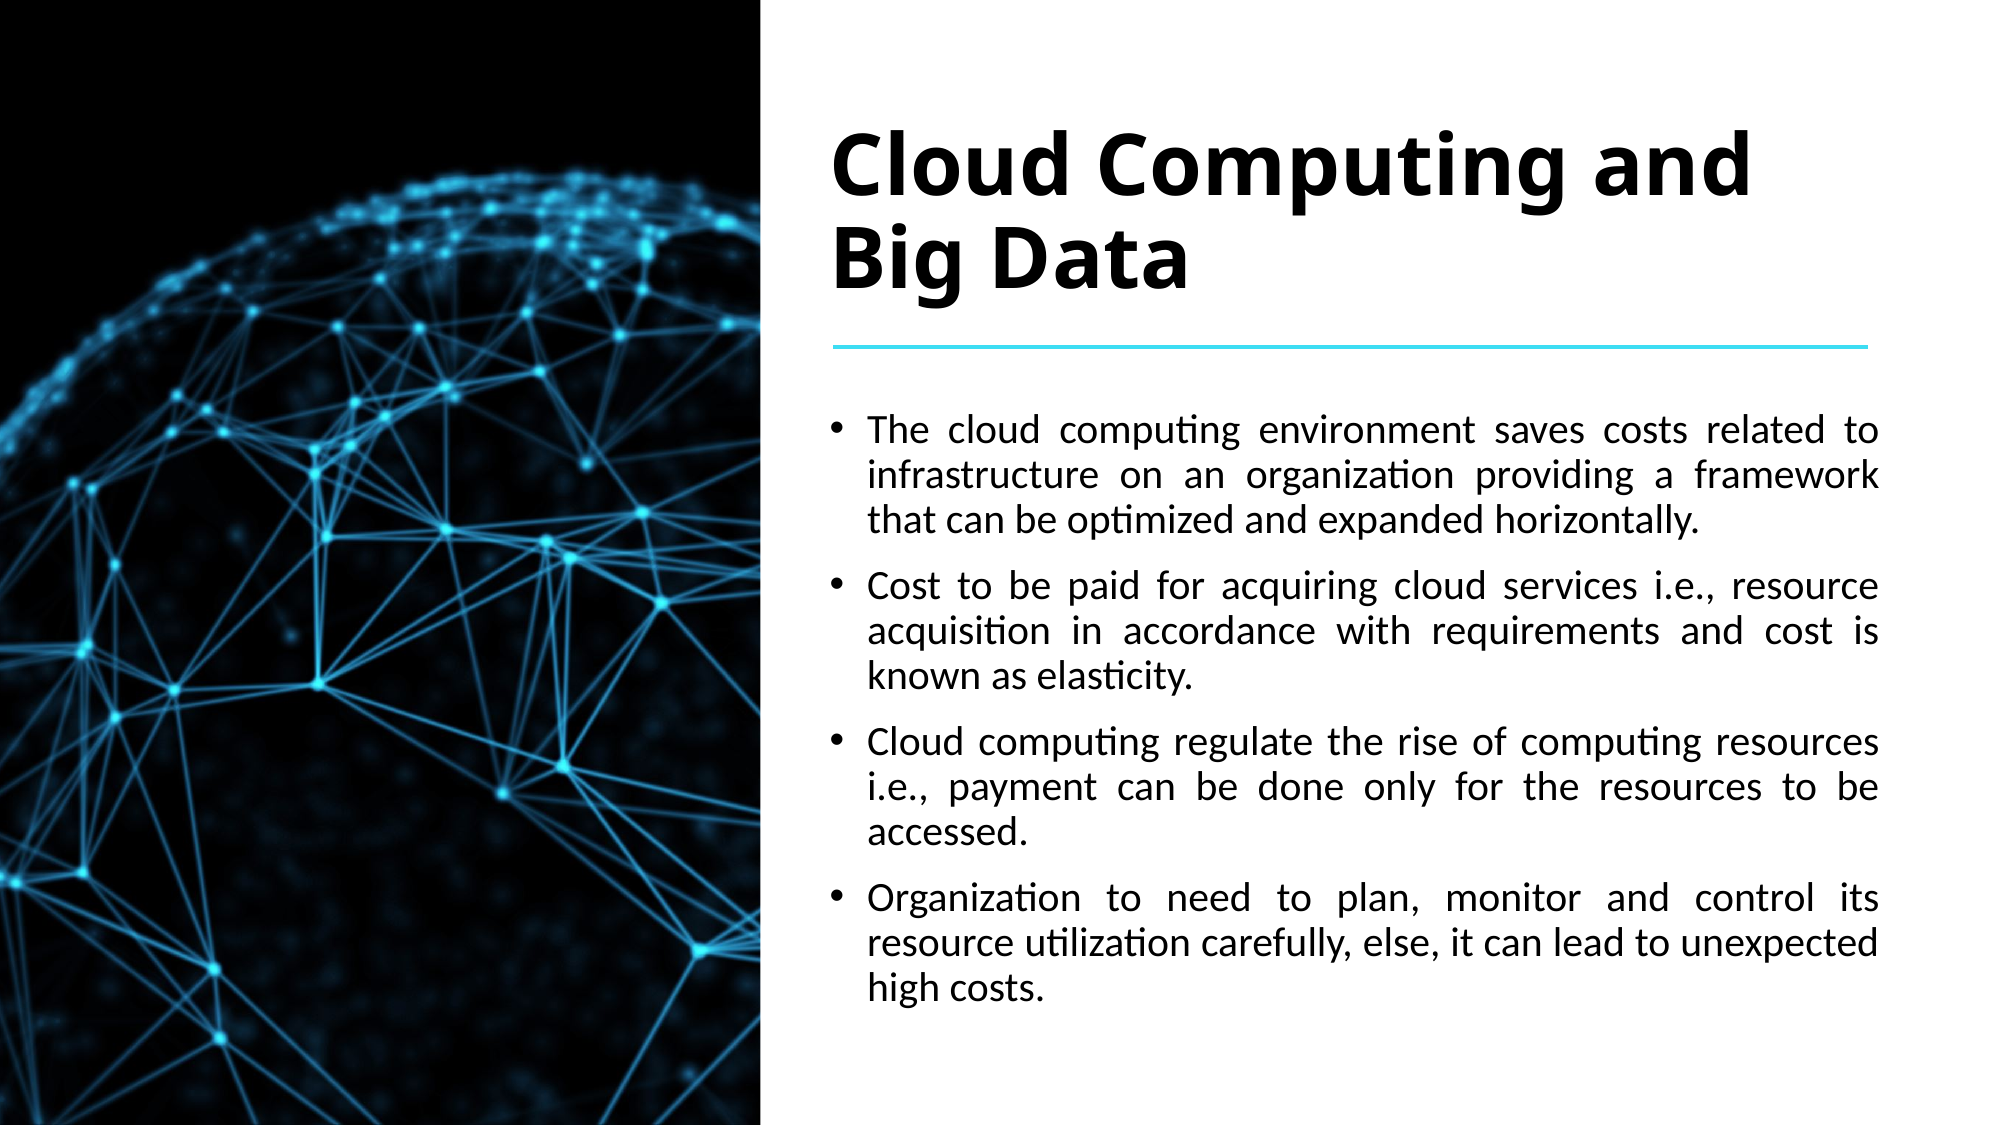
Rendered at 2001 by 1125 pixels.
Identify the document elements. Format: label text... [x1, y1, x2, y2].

title Cloud Computing and Big Data [814, 103, 1895, 315]
picture [0, 0, 761, 1125]
list The cloud computing environment saves costs related to infrastructure on an organization providing a framework that can be optimized and expanded horizontally. Cost to be paid for acquiring cloud services i.e., resource acquisition in accordance with requirements and cost is known as elasticity. Cloud computing regulate the rise of computing resources i.e., payment can be done only for the resources to be accessed. Organization to need to plan, monitor and control its resource utilization carefully, else, it can lead to unexpected high costs. [814, 399, 1895, 1021]
